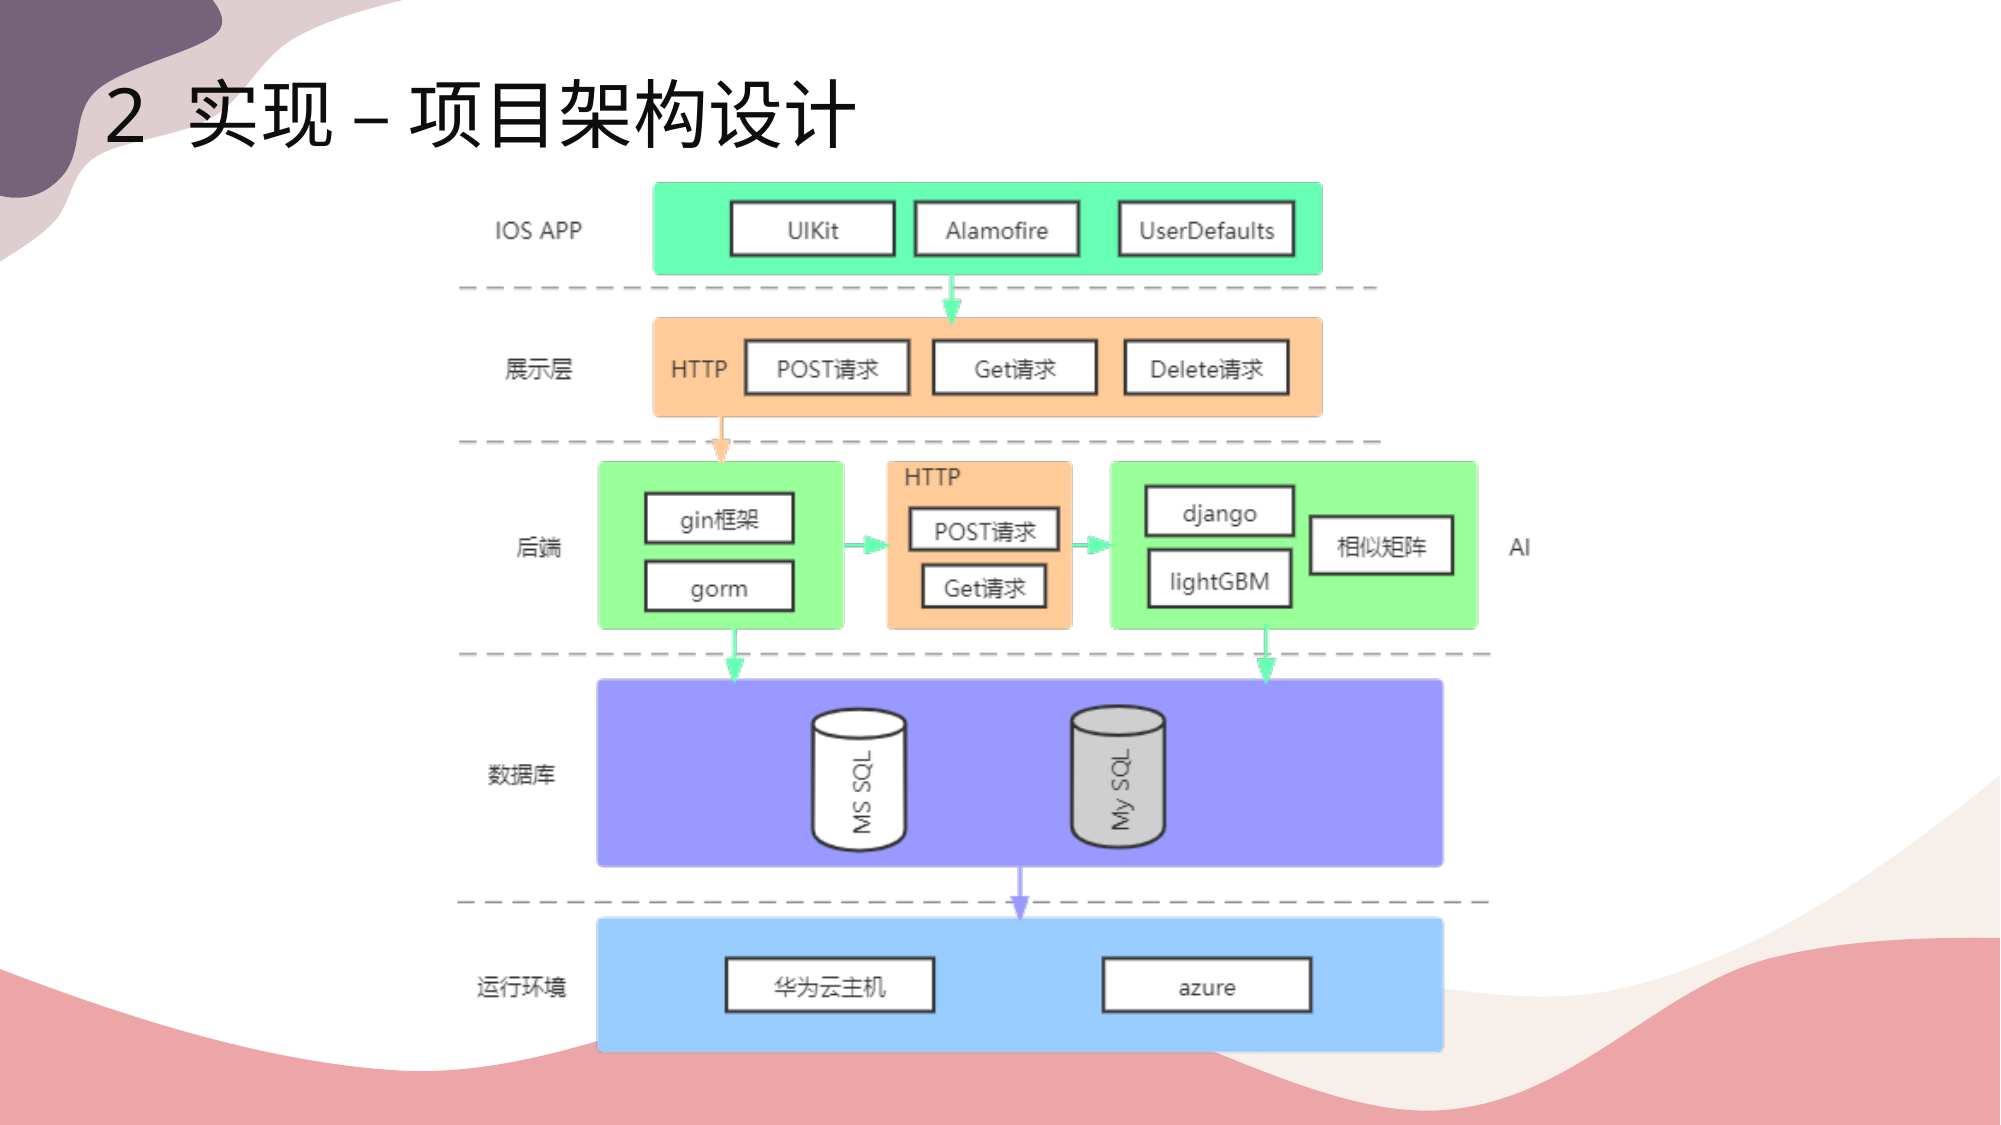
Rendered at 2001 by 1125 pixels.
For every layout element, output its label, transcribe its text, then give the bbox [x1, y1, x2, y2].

picture [397, 140, 1684, 1082]
text_box 2 实现 – 项目架构设计 [89, 60, 1012, 165]
